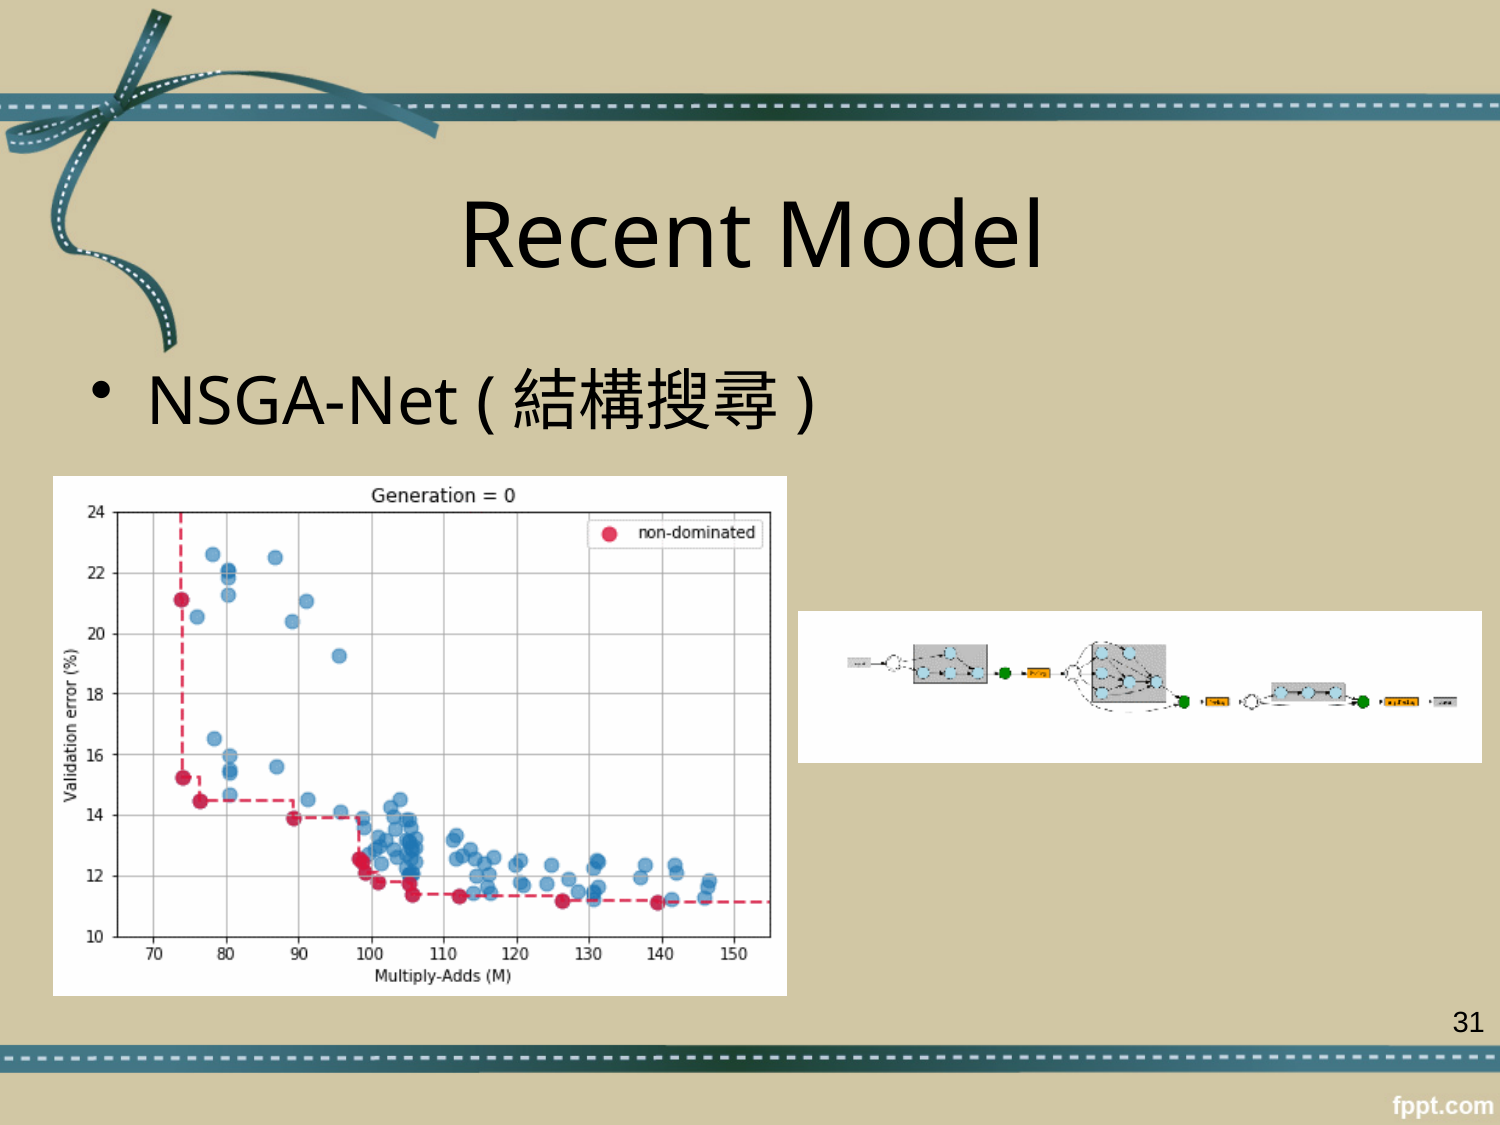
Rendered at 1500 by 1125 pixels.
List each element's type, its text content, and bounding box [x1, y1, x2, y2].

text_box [797, 611, 1483, 764]
list NSGA-Net (結構搜尋) [75, 349, 1428, 1035]
title Recent Model [77, 137, 1428, 325]
picture [0, 0, 1500, 1125]
slide_number 31 [1149, 995, 1500, 1074]
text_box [53, 475, 788, 996]
